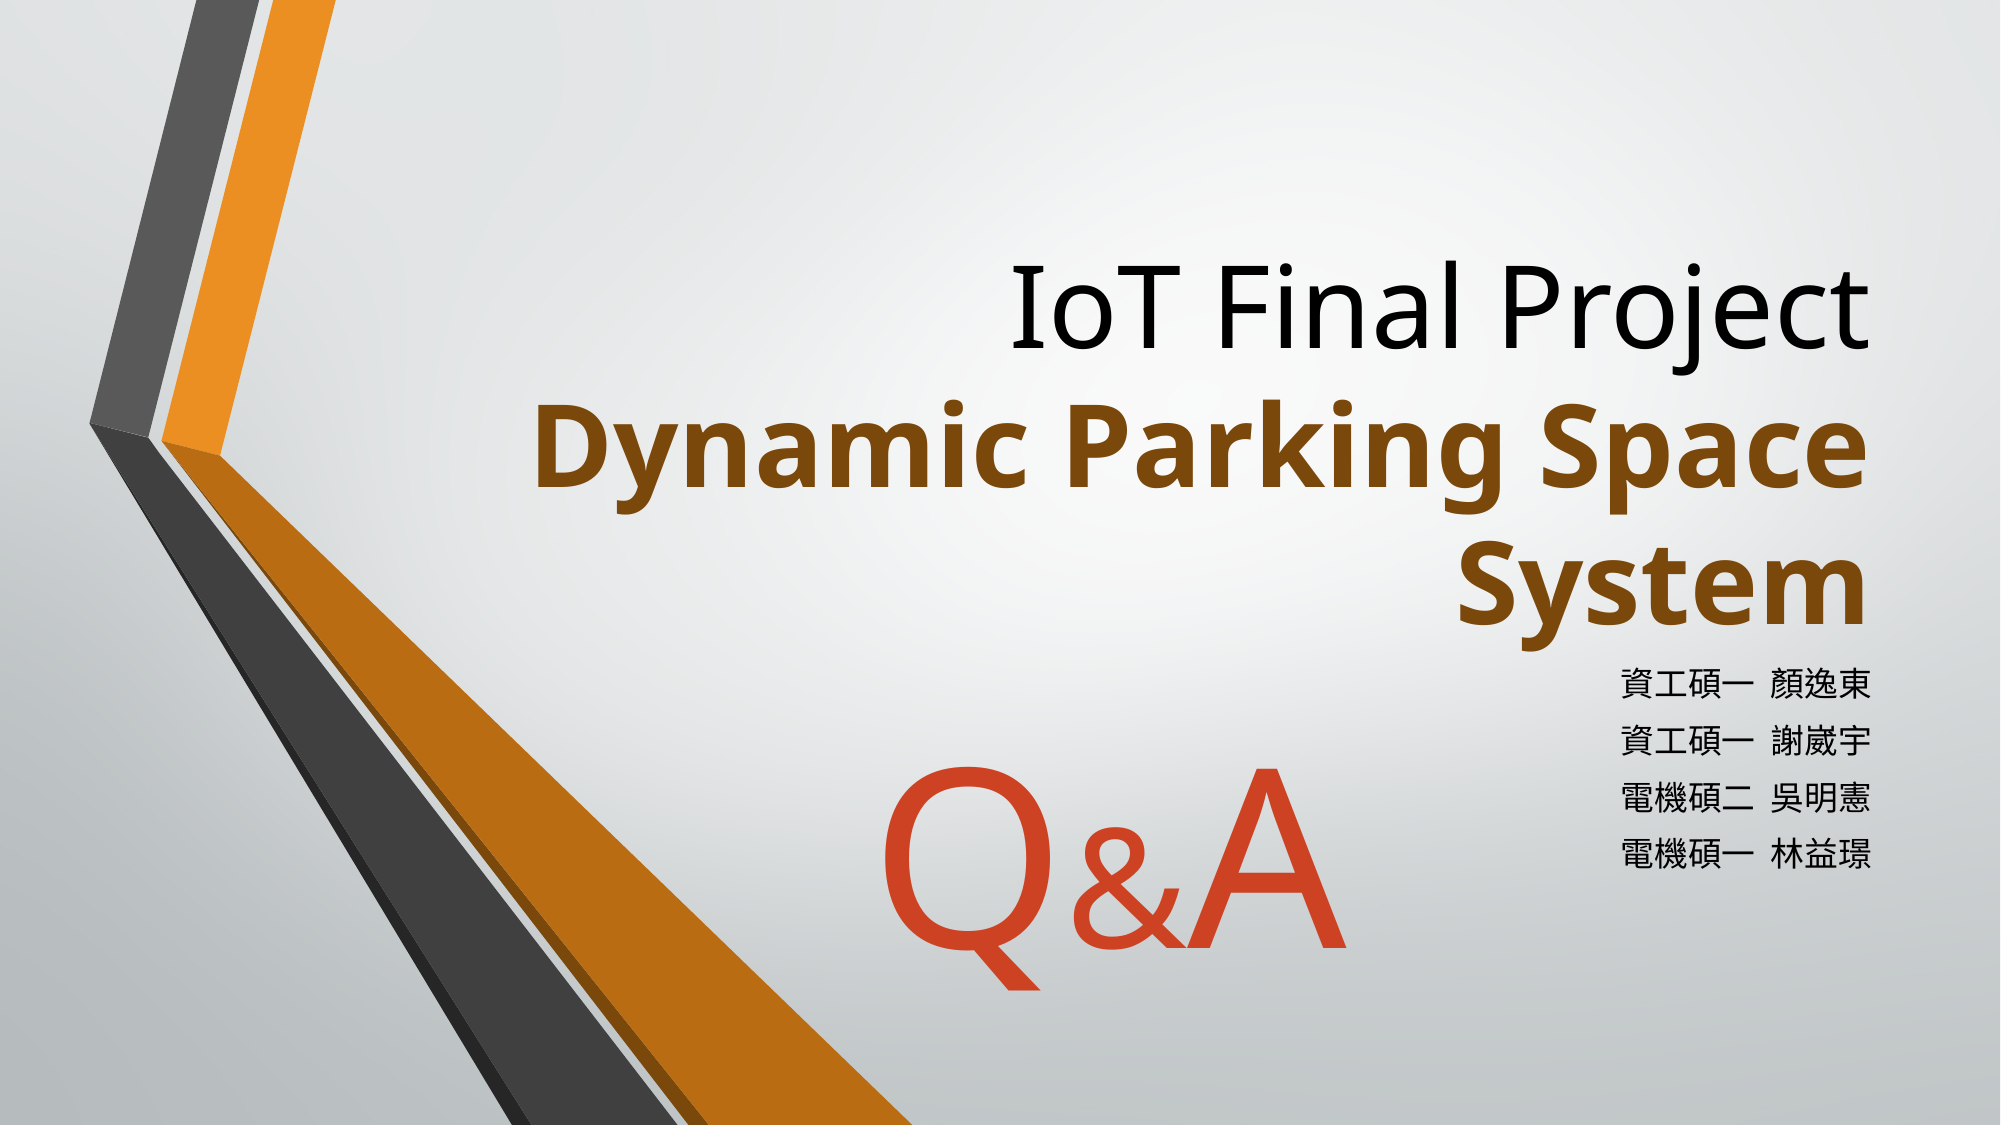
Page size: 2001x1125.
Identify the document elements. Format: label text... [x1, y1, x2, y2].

title IoT Final Project Dynamic Parking Space System [306, 226, 1887, 656]
subtitle 資工碩一 顏逸東 資工碩一 謝崴宇 電機碩二 吳明憲 電機碩一 林益璟 [1137, 655, 1887, 884]
text_box Q&A [855, 691, 1487, 1007]
